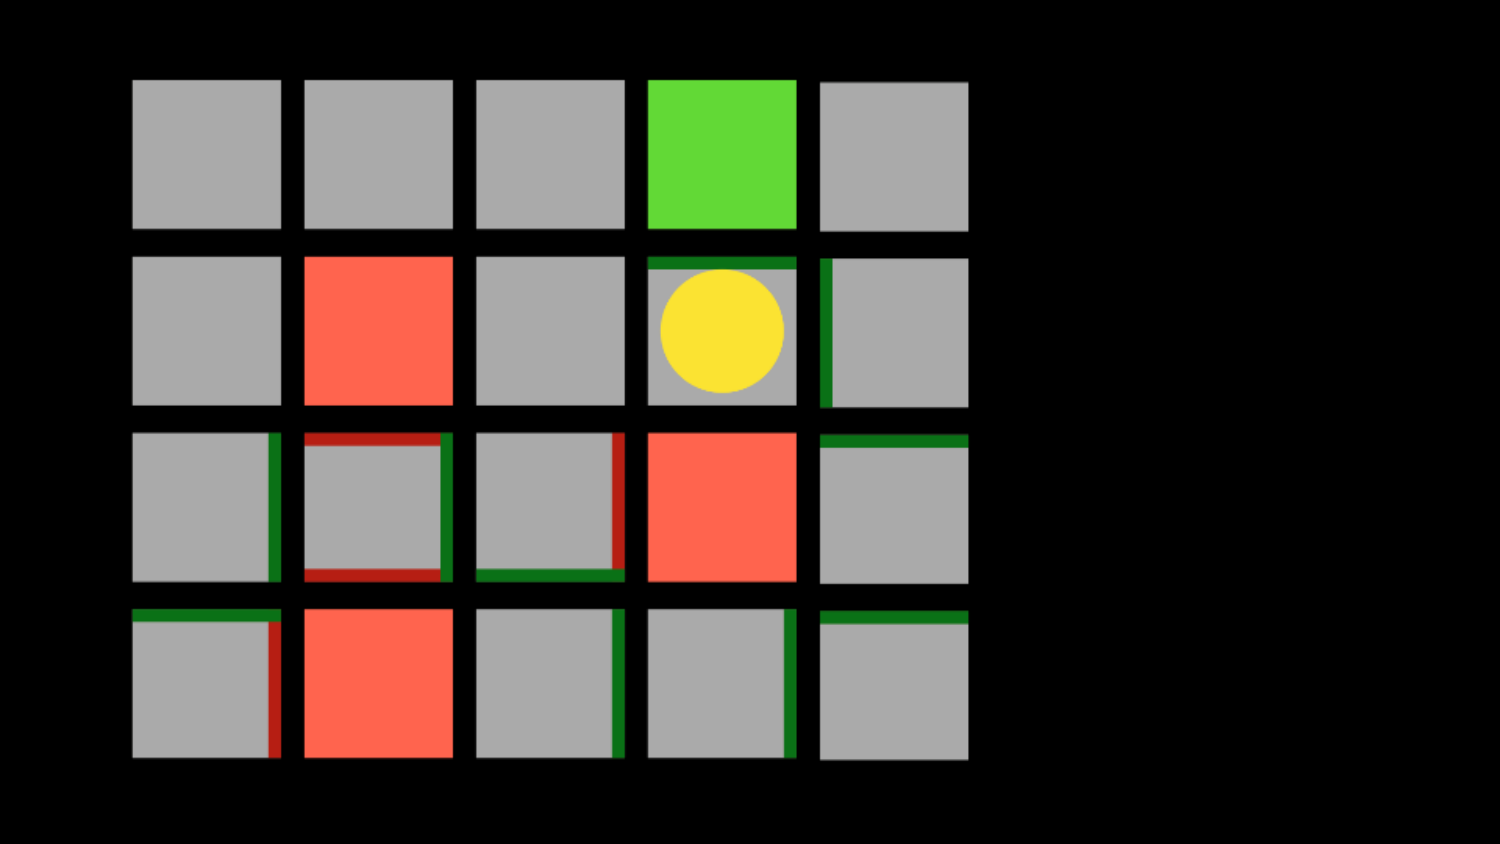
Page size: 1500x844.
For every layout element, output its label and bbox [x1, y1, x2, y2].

picture [44, 24, 1456, 819]
